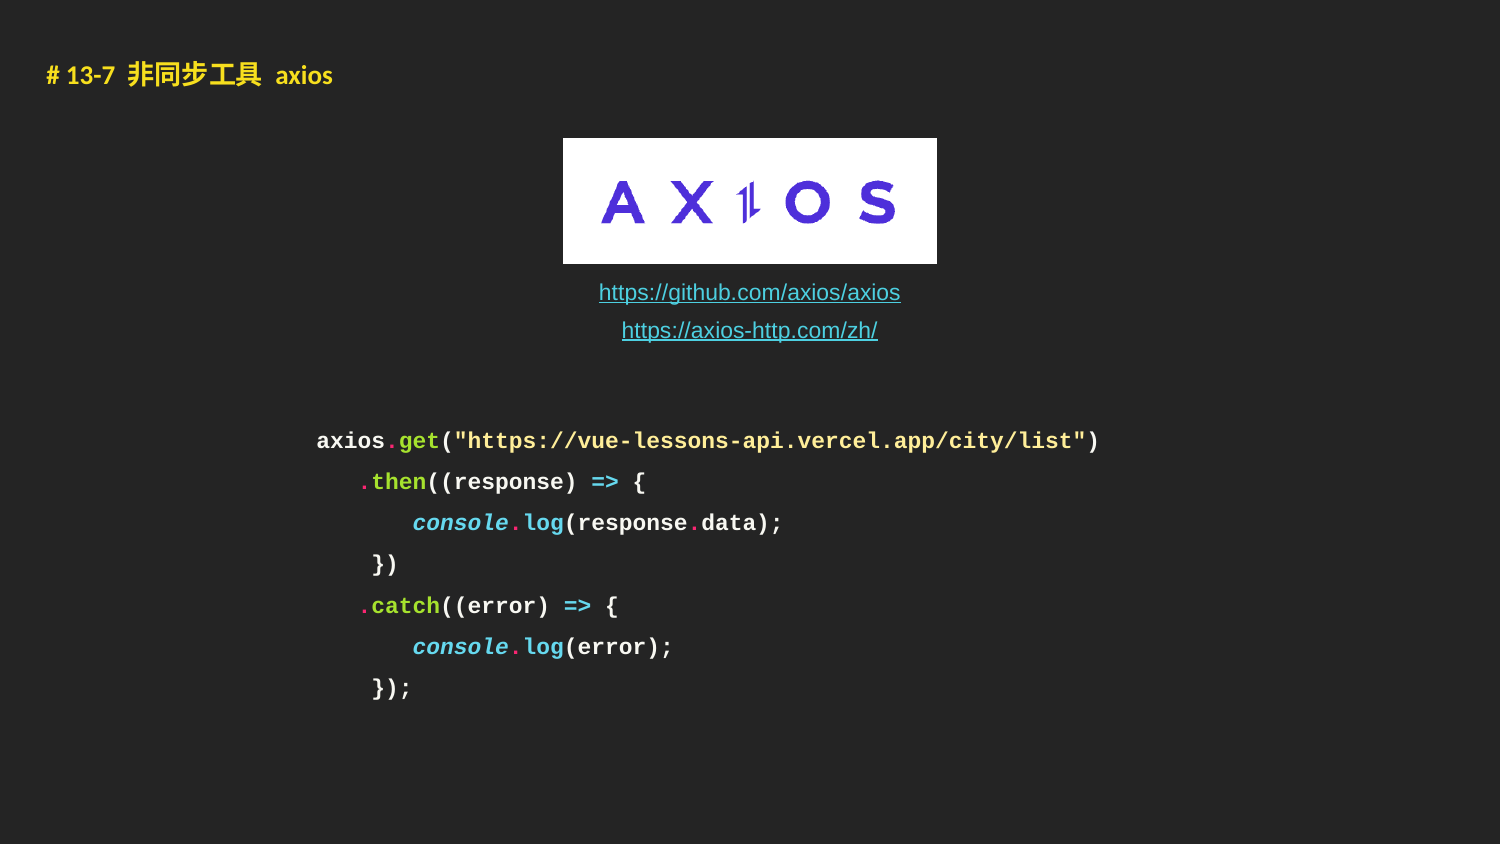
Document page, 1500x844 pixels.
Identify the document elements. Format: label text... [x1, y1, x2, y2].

picture [562, 138, 937, 265]
text_box axios.get("https://vue-lessons-api.vercel.app/city/list") .then((response) => { console.log(response.data); }) .catch((error) => { console.log(error); }); [301, 396, 1199, 715]
text_box https://axios-http.com/zh/ [503, 301, 996, 357]
text_box https://github.com/axios/axios [503, 263, 996, 301]
text_box # 13-7 非同步工具 axios [31, 26, 750, 105]
